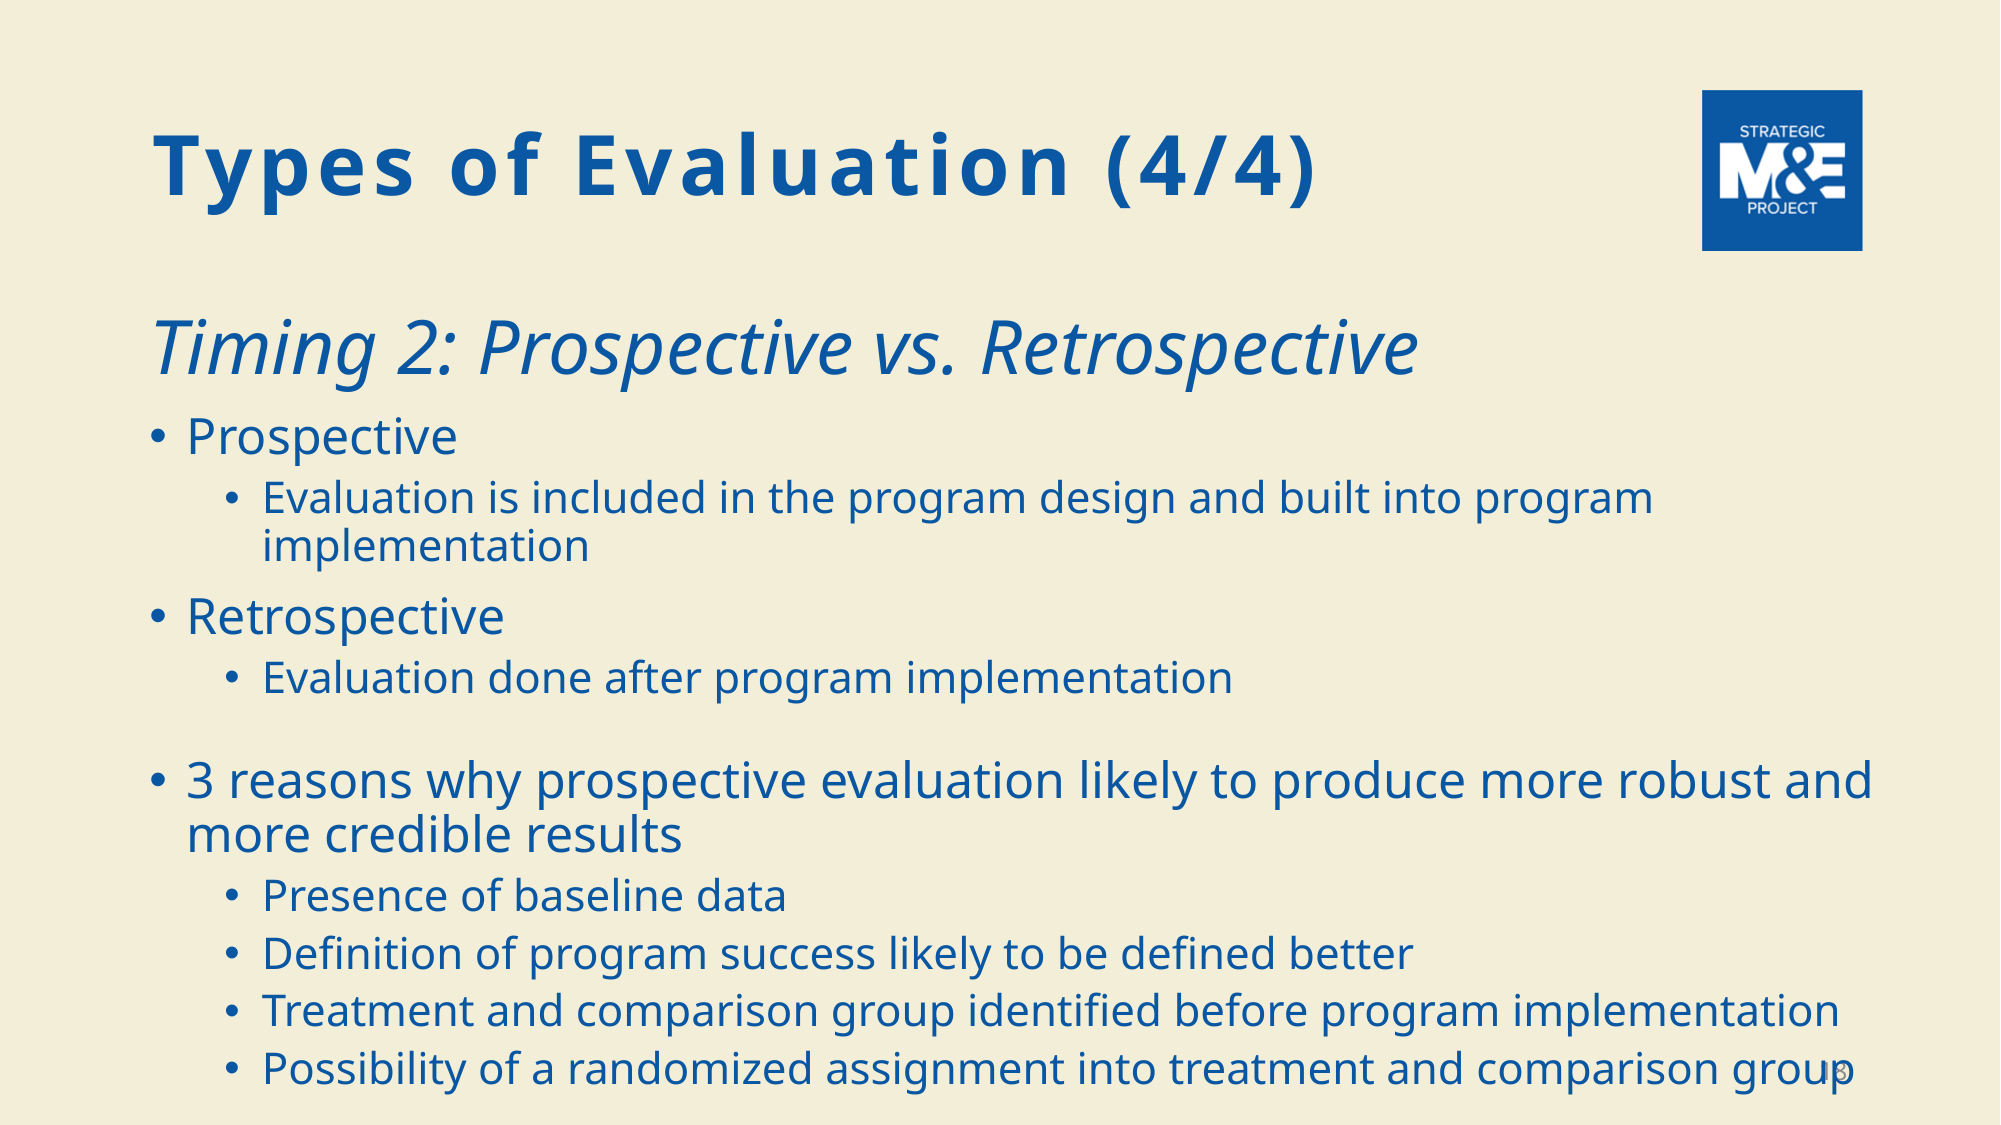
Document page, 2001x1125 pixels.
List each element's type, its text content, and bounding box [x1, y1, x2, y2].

picture [1702, 90, 1863, 251]
list Timing 2: Prospective vs. Retrospective Prospective Evaluation is included in the program design and built into program implementation Retrospective Evaluation done after program implementation 3 reasons why prospective evaluation likely to produce more robust and more credible results Presence of baseline data Definition of program success likely to be defined better Treatment and comparison group identified before program implementation Possibility of a randomized assignment into treatment and comparison group [134, 302, 1950, 1125]
title Types of Evaluation (4/4) [137, 59, 1667, 278]
slide_number 18 [1412, 1042, 1863, 1103]
